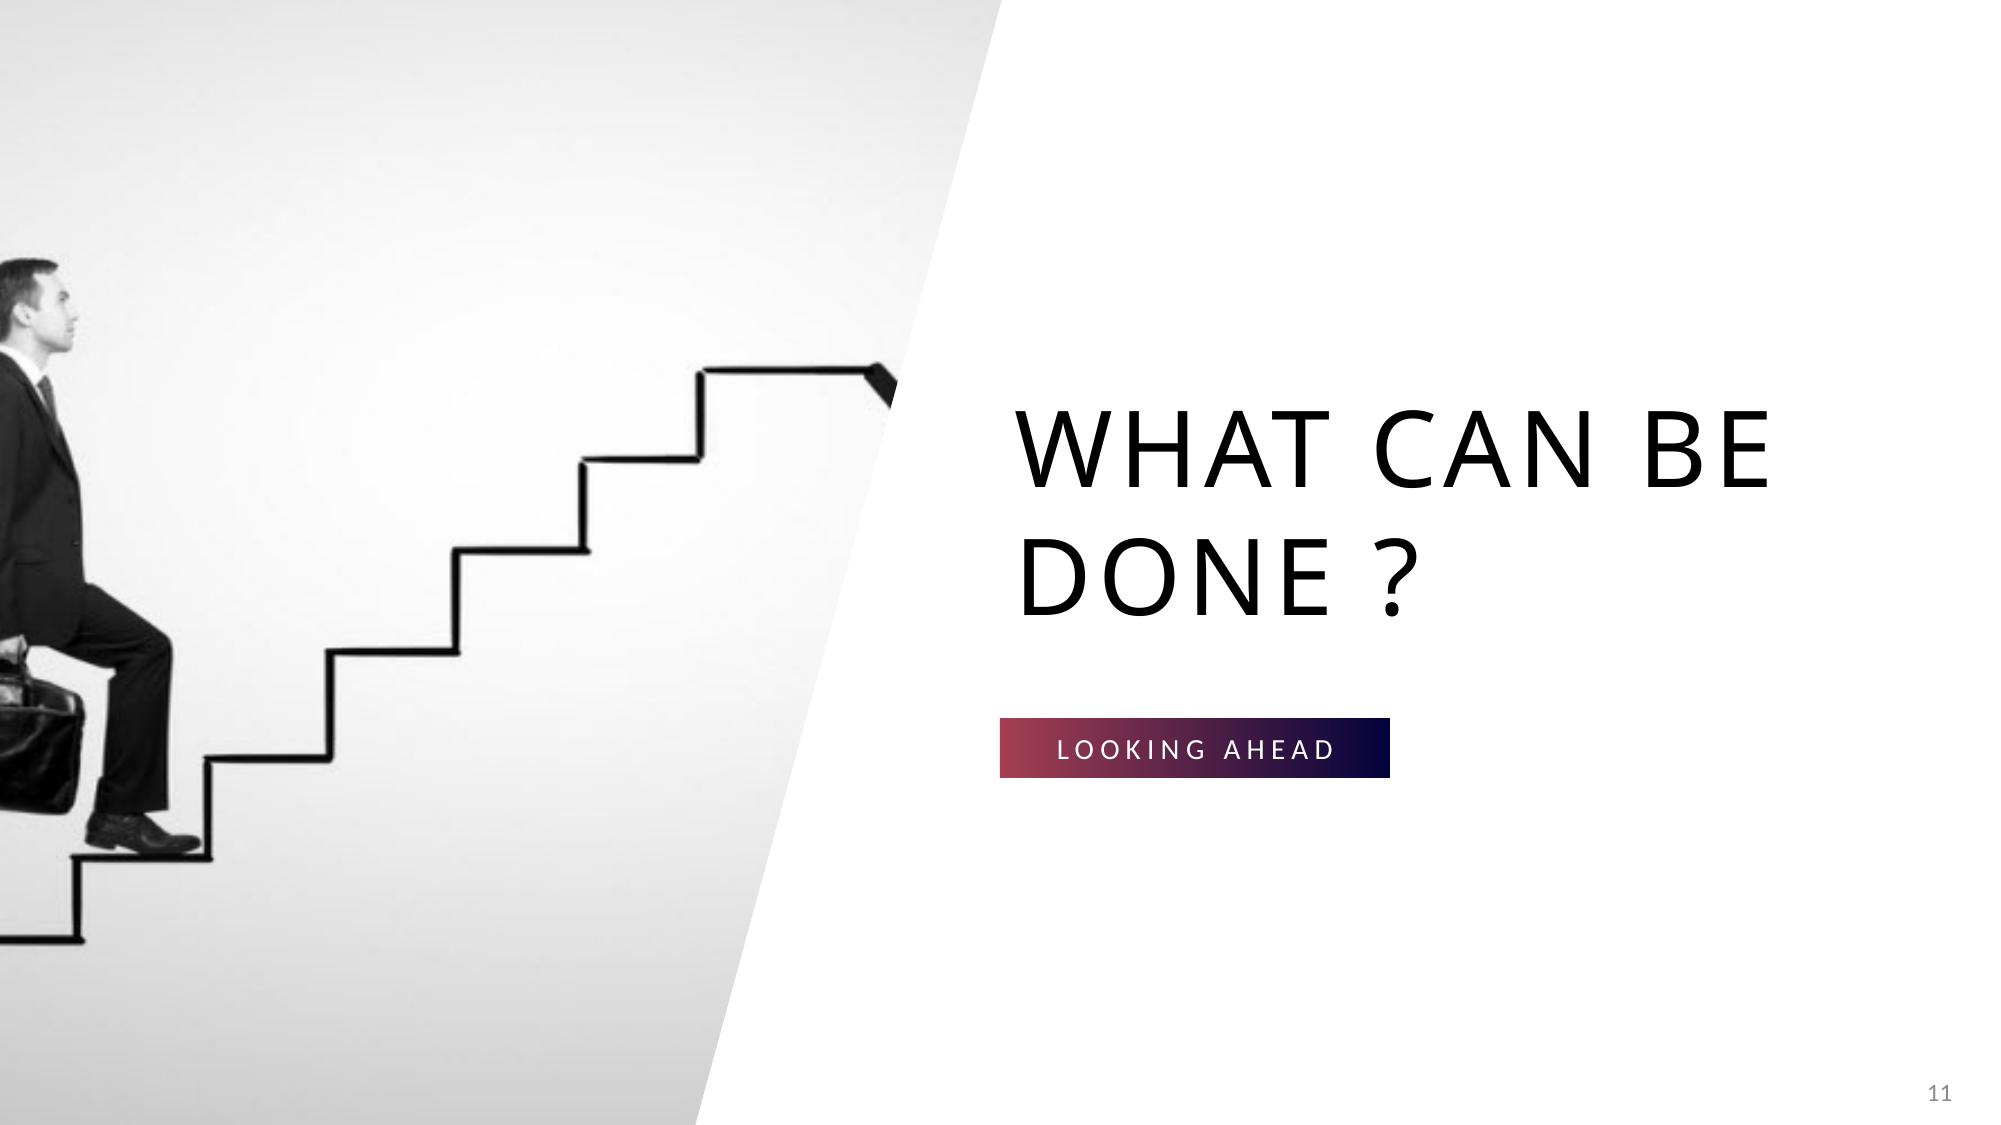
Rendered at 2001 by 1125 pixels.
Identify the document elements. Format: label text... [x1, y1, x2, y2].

list LOOKING AHEAD [1002, 718, 1390, 778]
picture [0, 0, 1002, 1125]
slide_number 11 [1894, 1061, 1968, 1121]
title What can be done ? [1002, 371, 1862, 644]
